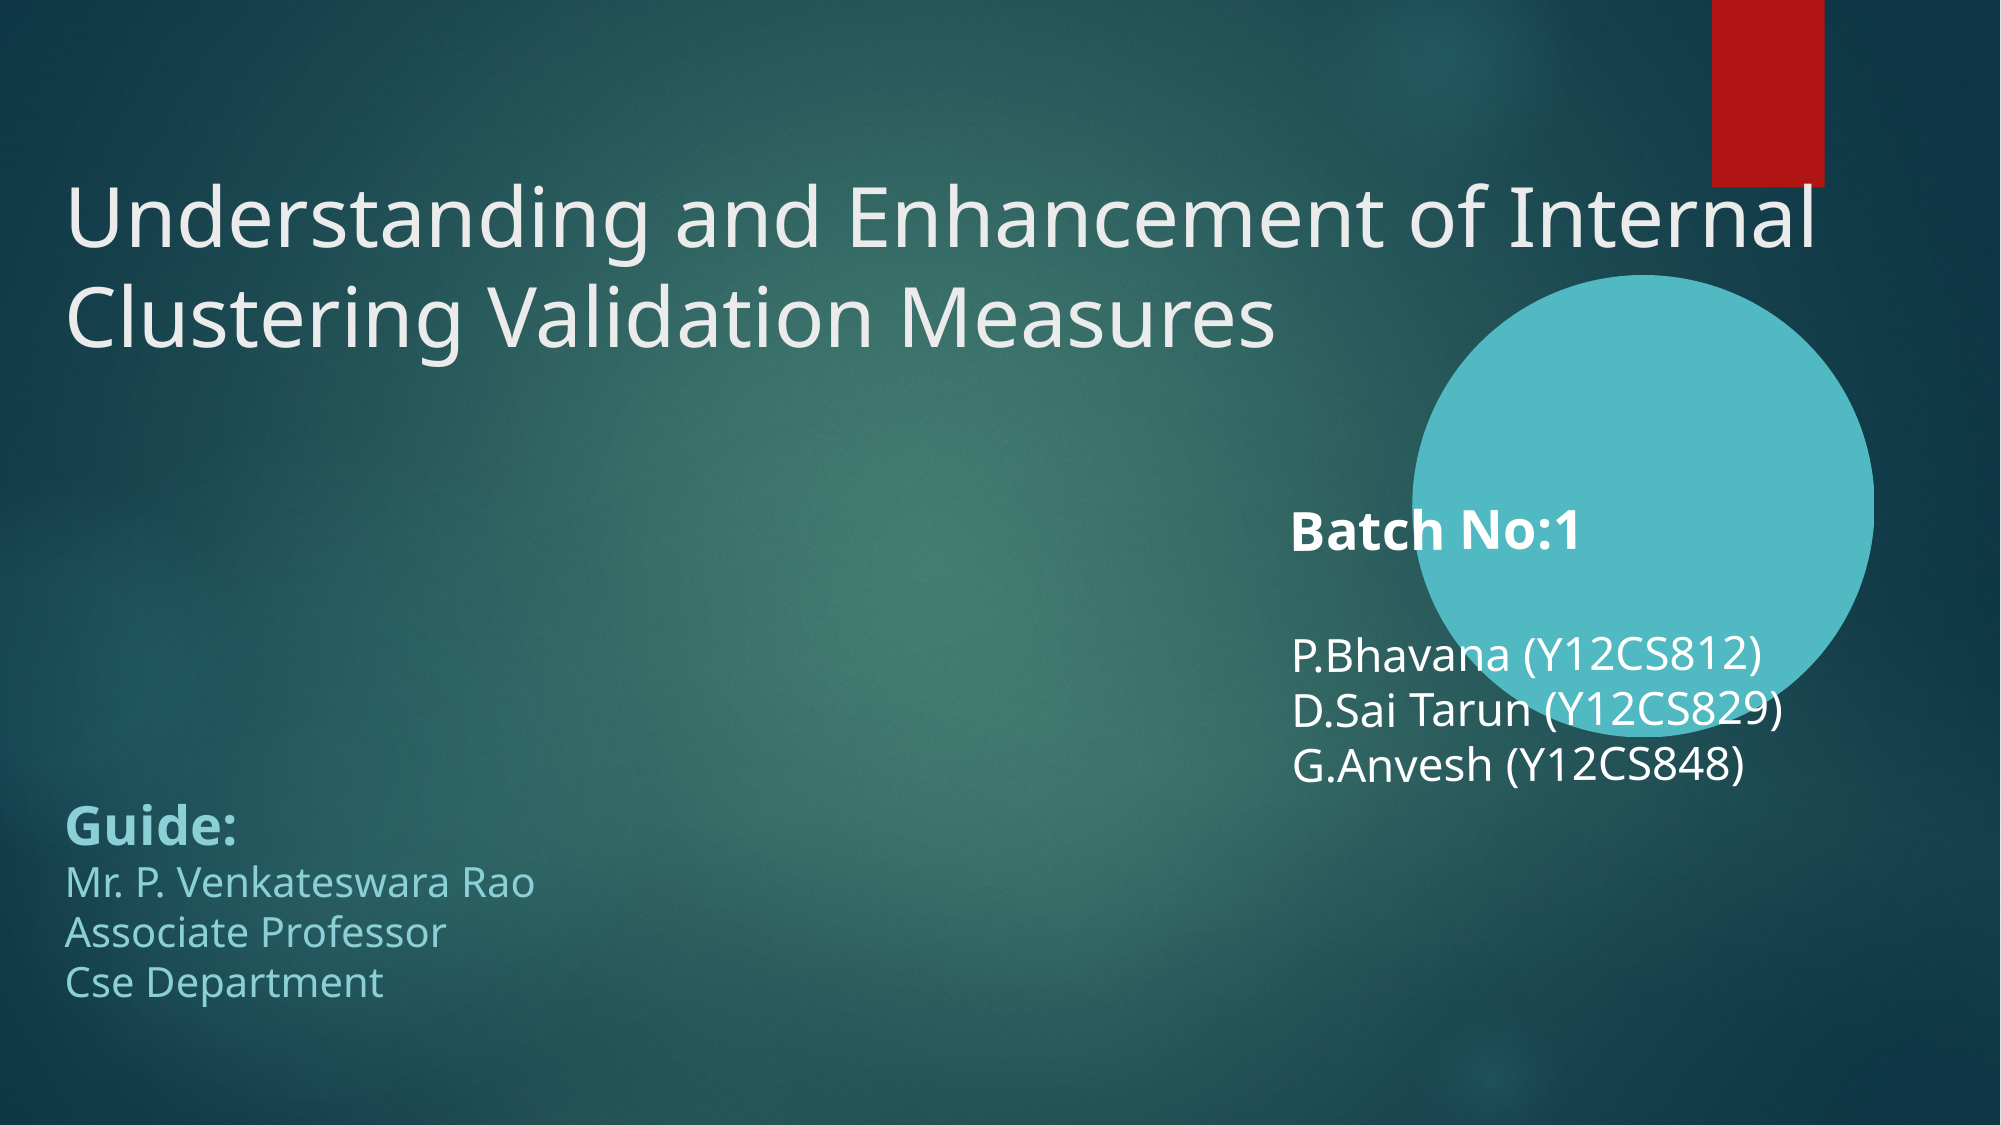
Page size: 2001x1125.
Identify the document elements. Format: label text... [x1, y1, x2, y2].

text_box Guide: Mr. P. Venkateswara Rao Associate Professor Cse Department [49, 783, 1498, 925]
text_box Understanding and Enhancement of Internal Clustering Validation Measures [49, 128, 1927, 371]
text_box Batch No:1 P.Bhavana (Y12CS812) D.Sai Tarun (Y12CS829) G.Anvesh (Y12CS848) [1274, 484, 1923, 790]
picture [0, 0, 2001, 1125]
